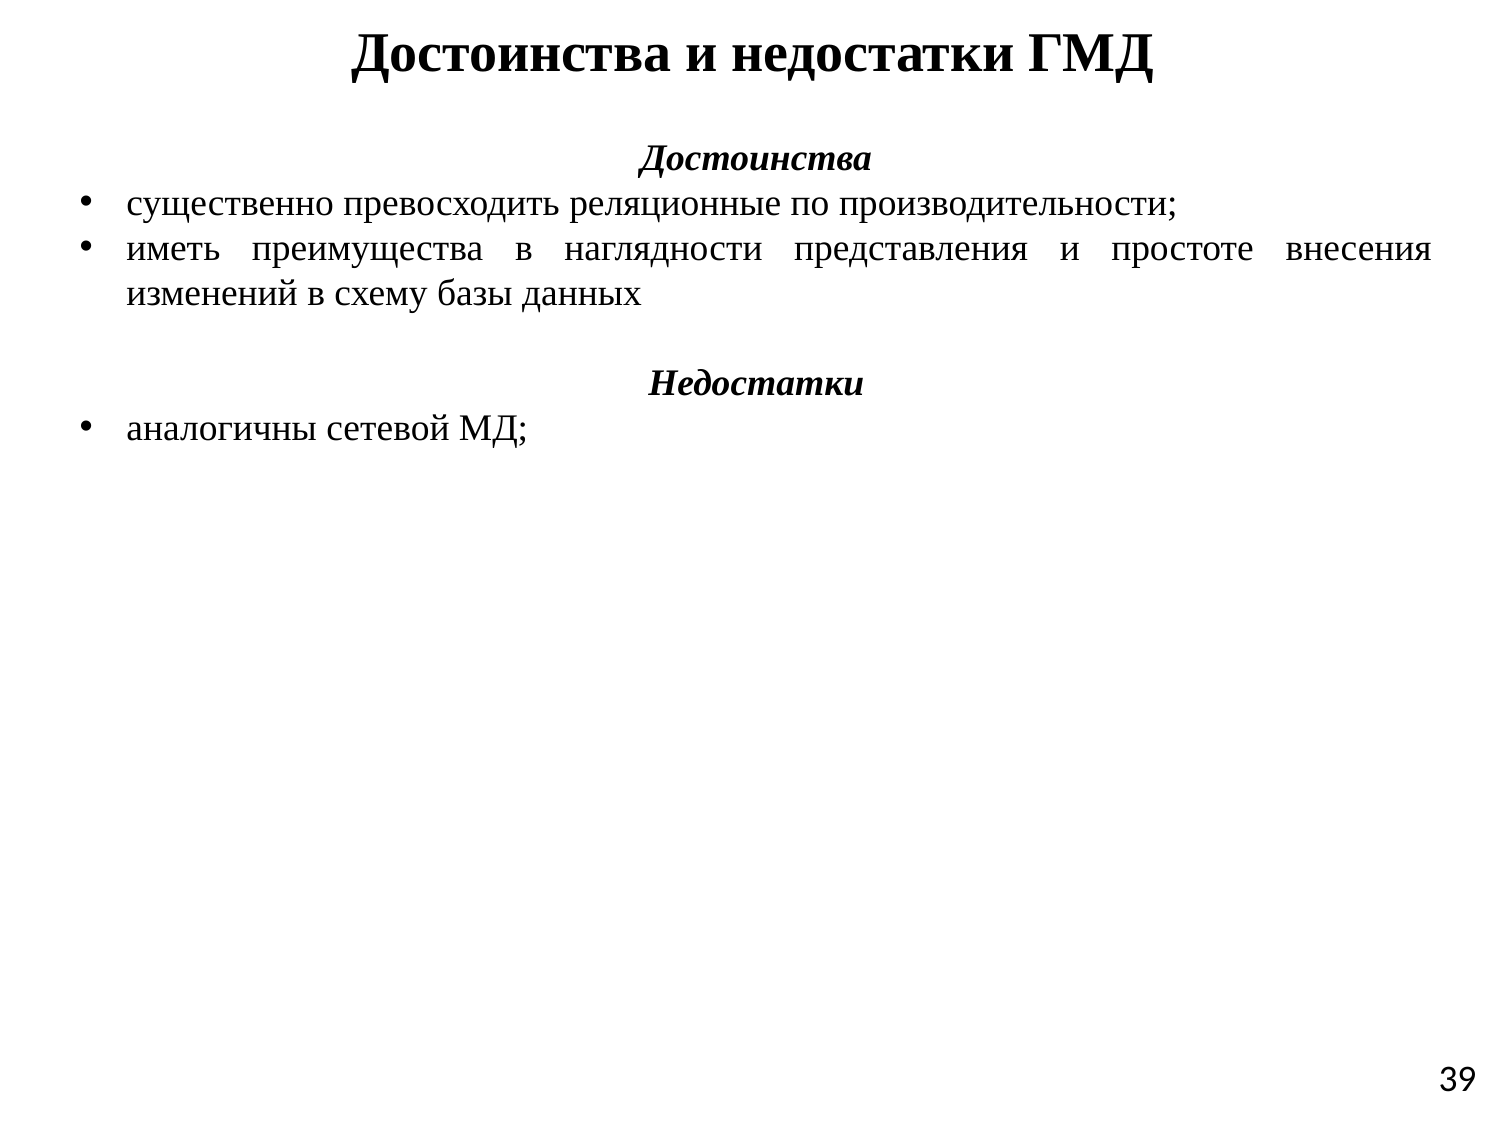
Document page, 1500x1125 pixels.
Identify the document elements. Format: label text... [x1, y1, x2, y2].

title Достоинства и недостатки ГМД [32, 7, 1473, 90]
text_box Достоинства существенно превосходить реляционные по производительности; иметь преимущества в наглядности представления и простоте внесения изменений в схему базы данных Недостатки аналогичны сетевой МД; [64, 125, 1448, 456]
text_box 39 [1423, 1046, 1492, 1107]
